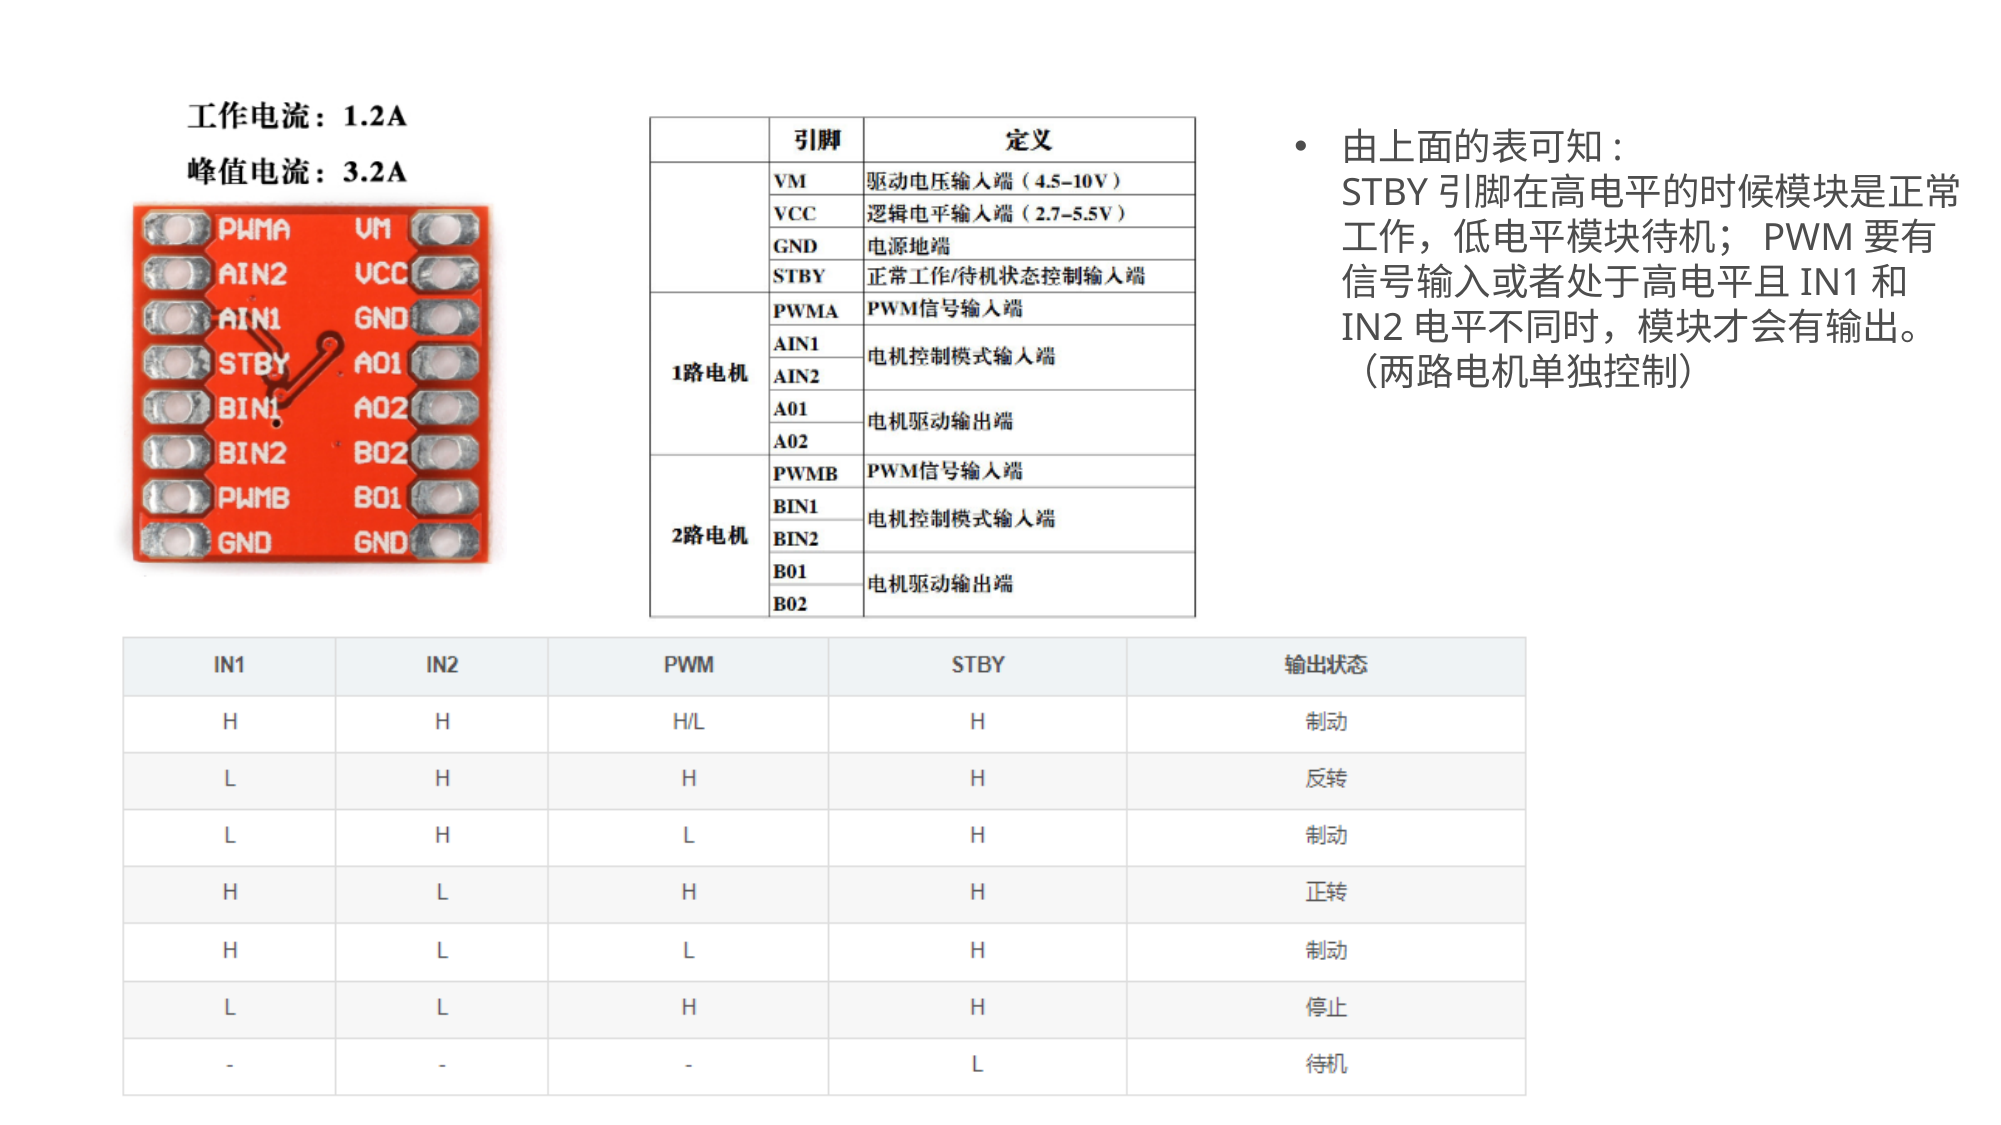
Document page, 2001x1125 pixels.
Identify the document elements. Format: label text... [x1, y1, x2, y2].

text_box 由上面的表可知: STBY引脚在高电平的时候模块是正常工作，低电平模块待机；PWM要有信号输入或者处于高电平且IN1和IN2电平不同时，模块才会有输出。 （两路电机单独控制） [1279, 115, 1985, 401]
picture [113, 95, 1535, 1106]
picture [113, 95, 507, 578]
